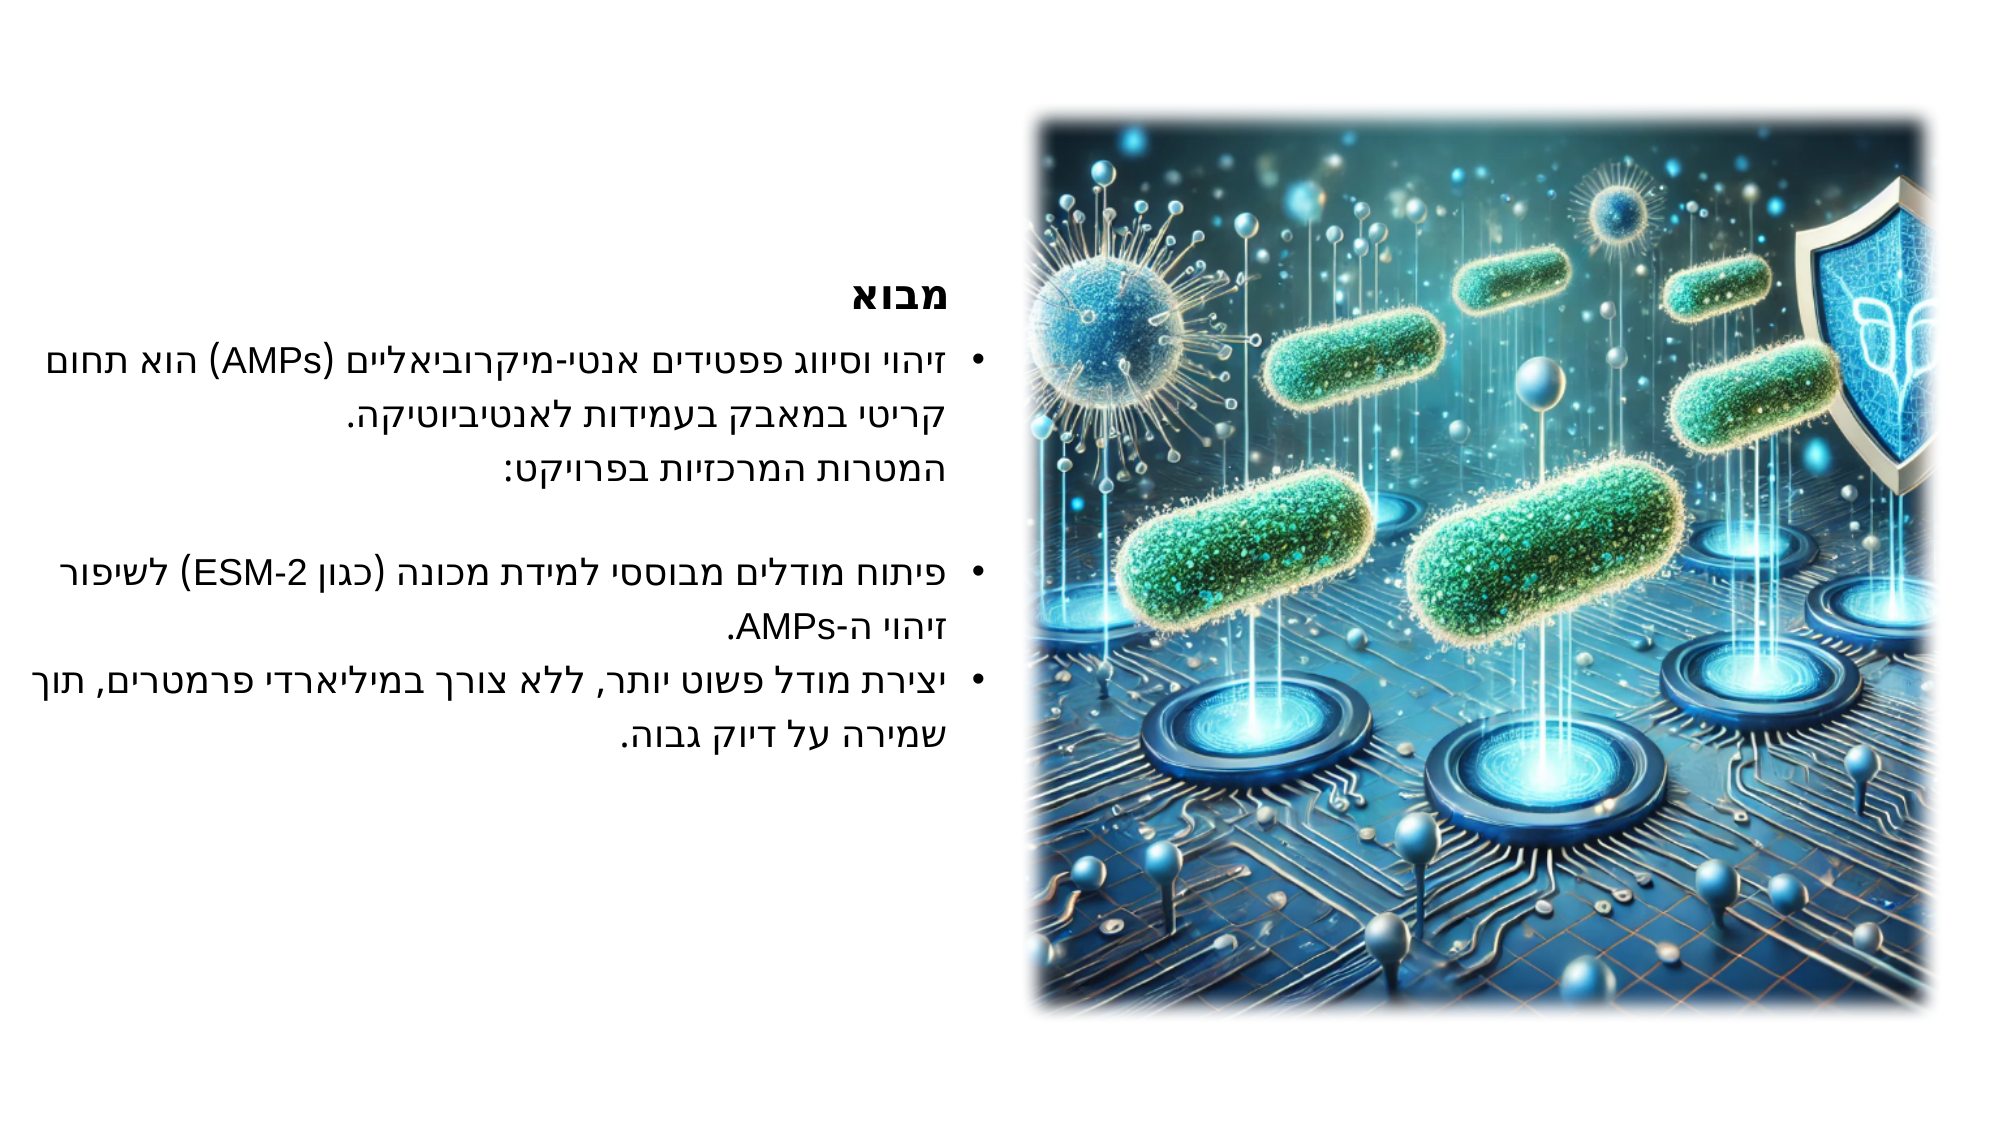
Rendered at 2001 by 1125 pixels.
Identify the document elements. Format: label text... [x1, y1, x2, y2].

title מבוא [834, 266, 1021, 423]
list זיהוי וסיווג פפטידים אנטי-מיקרוביאליים (AMPs) הוא תחום קריטי במאבק בעמידות לאנטיביוטיקה. המטרות המרכזיות בפרויקט: פיתוח מודלים מבוססי למידת מכונה (כגון ESM-2) לשיפור זיהוי ה-AMPs. יצירת מודל פשוט יותר, ללא צורך במיליארדי פרמטרים, תוך שמירה על דיוק גבוה. [0, 319, 1000, 1074]
picture [1021, 102, 1941, 1023]
